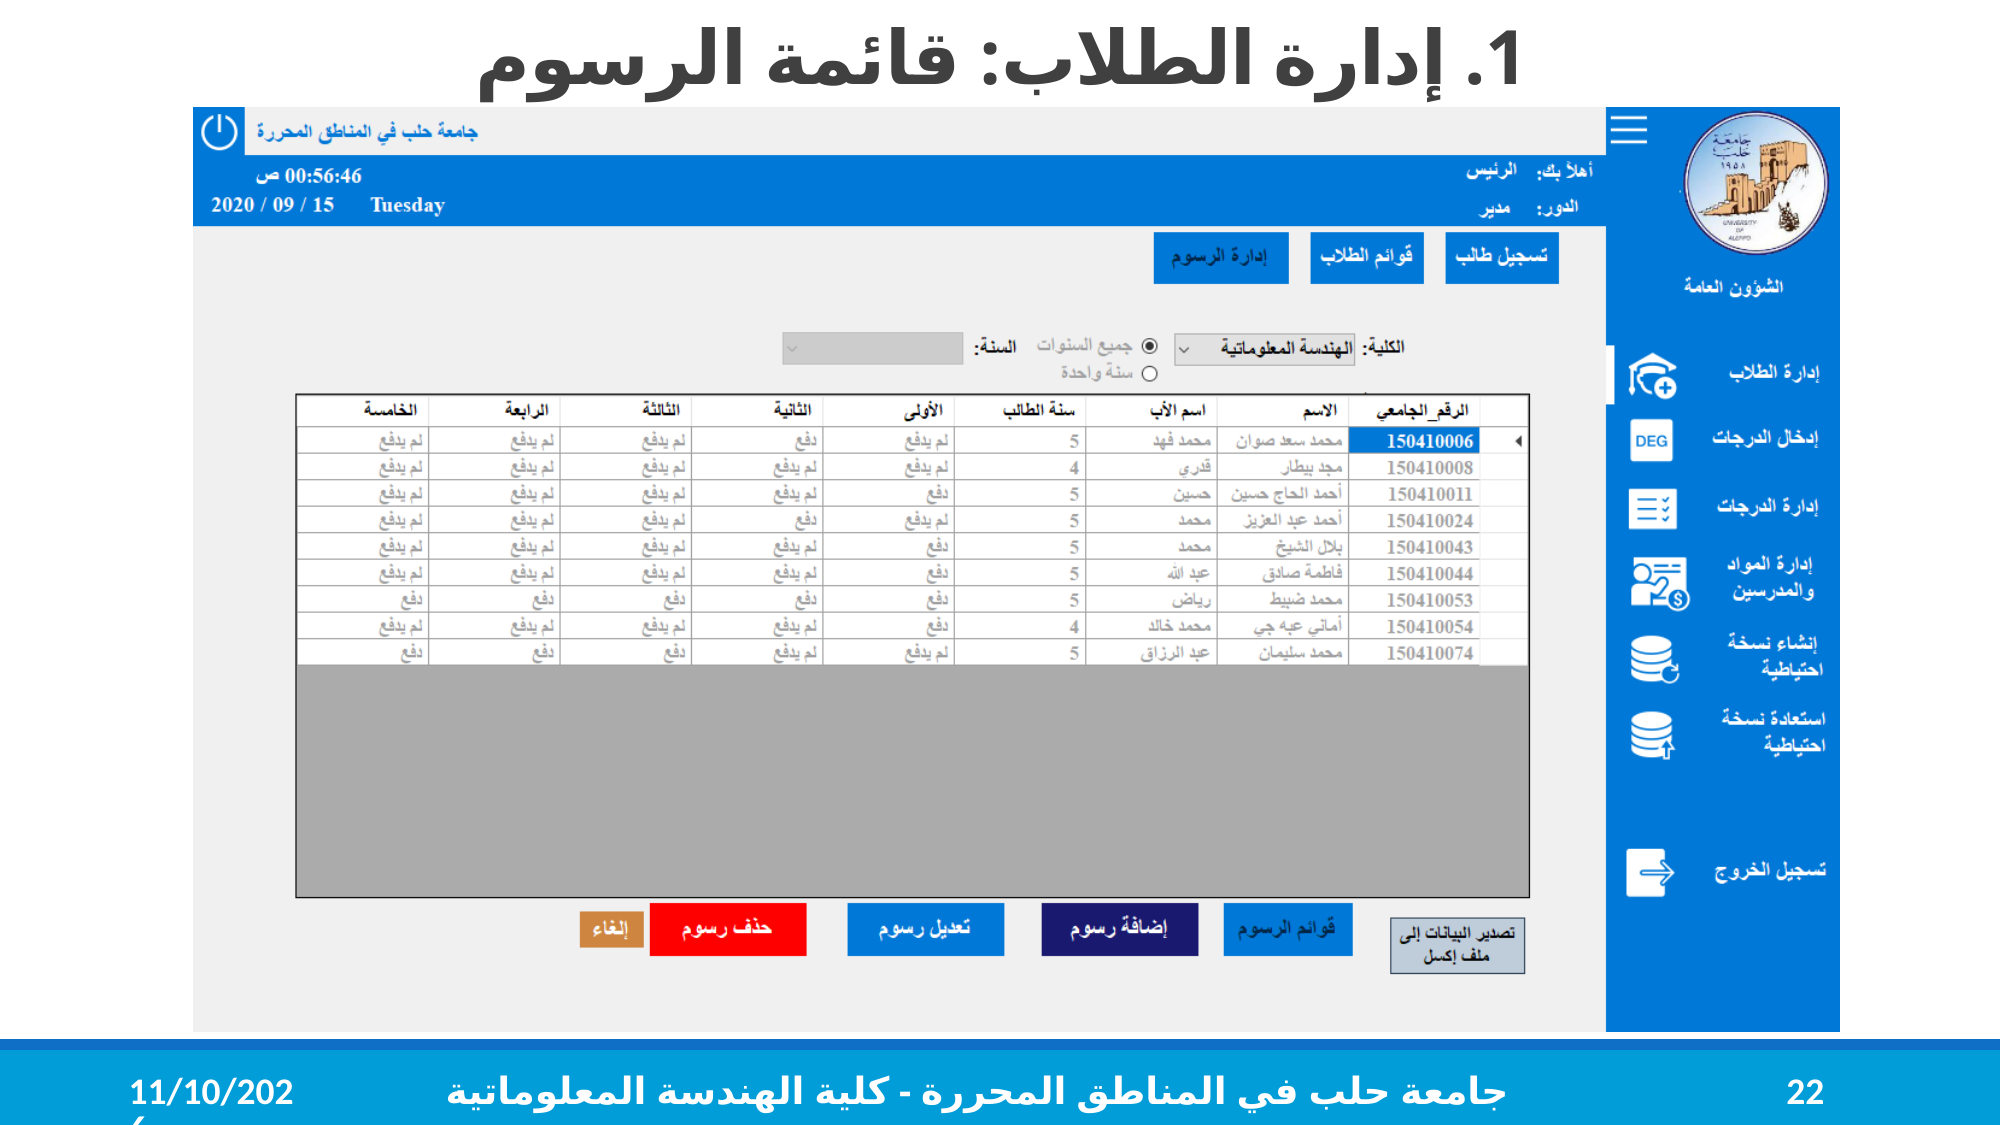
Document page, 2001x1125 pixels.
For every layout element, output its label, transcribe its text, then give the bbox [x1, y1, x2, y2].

title 1. إدارة الطلاب: قائمة الرسوم [176, 0, 1827, 108]
slide_number 22 [1693, 1059, 1840, 1120]
footer جامعة حلب في المناطق المحررة - كلية الهندسة المعلوماتية [376, 1059, 1627, 1120]
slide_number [113, 1059, 310, 1120]
picture [193, 106, 1840, 1032]
